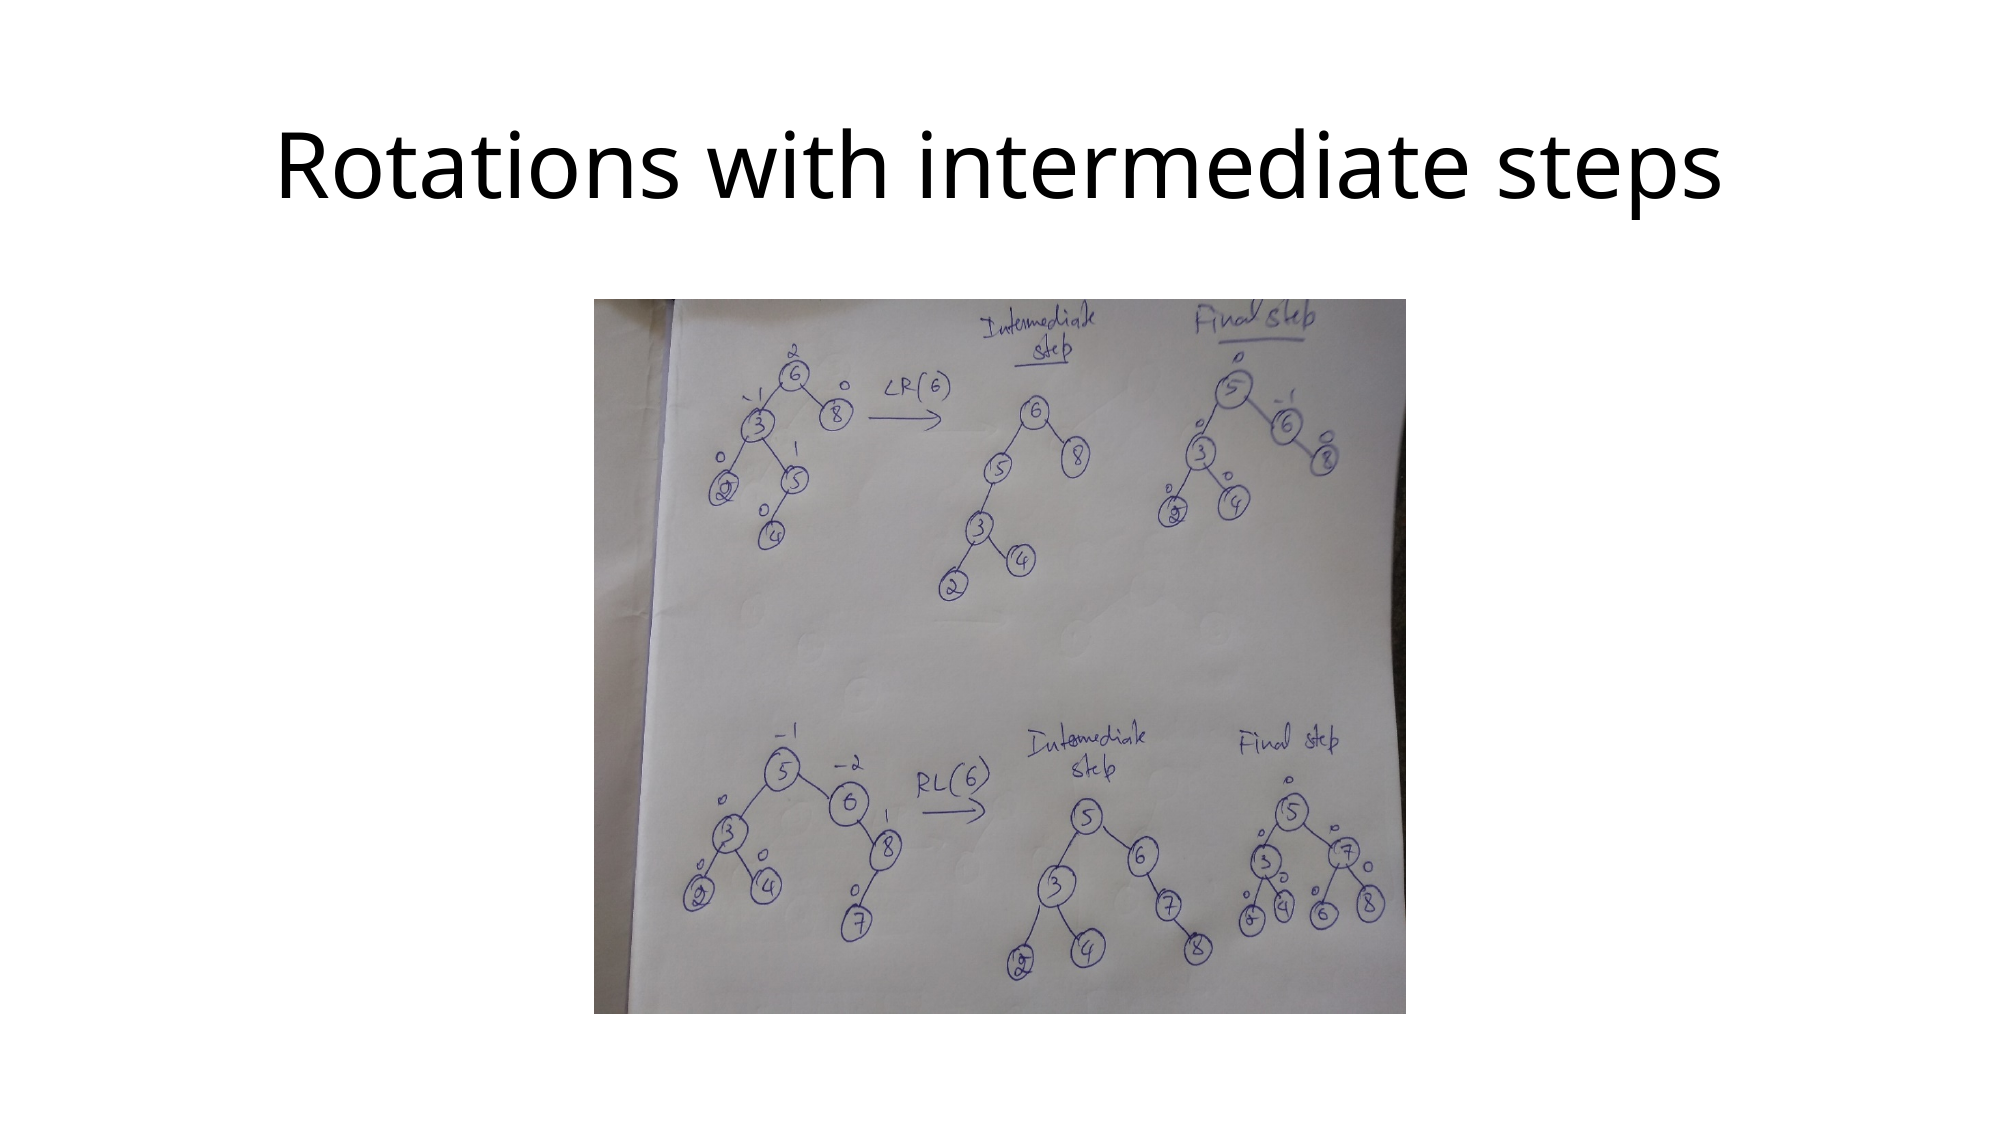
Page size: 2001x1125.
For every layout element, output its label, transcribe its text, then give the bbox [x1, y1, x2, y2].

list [594, 299, 1406, 1014]
title Rotations with intermediate steps [137, 59, 1863, 278]
